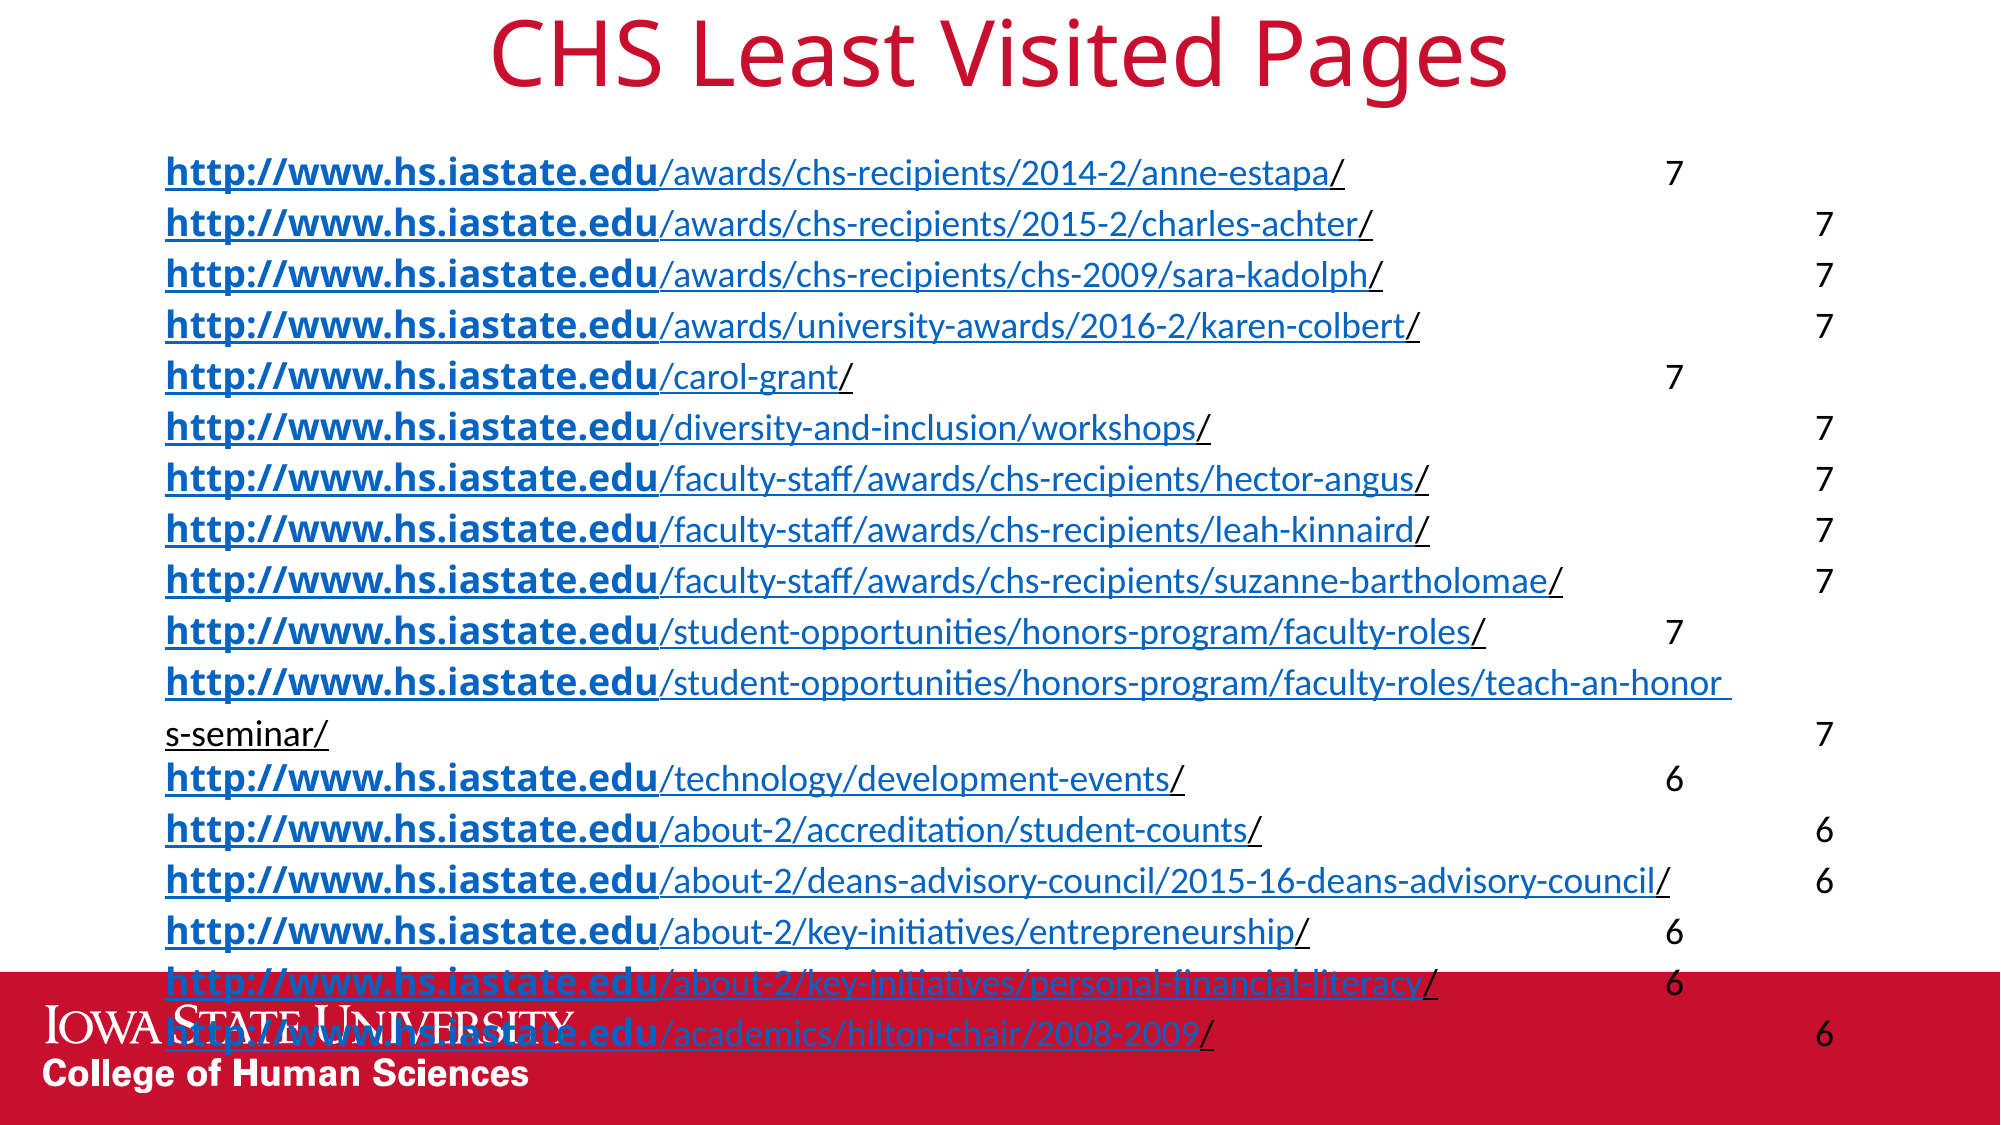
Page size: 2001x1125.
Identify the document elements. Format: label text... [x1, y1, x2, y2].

text_box http://www.hs.iastate.edu/awards/chs-recipients/2014-2/anne-estapa/ 7 http://www.hs.iastate.edu/awards/chs-recipients/2015-2/charles-achter/ 7 http://www.hs.iastate.edu/awards/chs-recipients/chs-2009/sara-kadolph/ 7 http://www.hs.iastate.edu/awards/university-awards/2016-2/karen-colbert/ 7 http://www.hs.iastate.edu/carol-grant/ 7 http://www.hs.iastate.edu/diversity-and-inclusion/workshops/ 7 http://www.hs.iastate.edu/faculty-staff/awards/chs-recipients/hector-angus/ 7 http://www.hs.iastate.edu/faculty-staff/awards/chs-recipients/leah-kinnaird/ 7 http://www.hs.iastate.edu/faculty-staff/awards/chs-recipients/suzanne-bartholomae/ 7 http://www.hs.iastate.edu/student-opportunities/honors-program/faculty-roles/ 7 http://www.hs.iastate.edu/student-opportunities/honors-program/faculty-roles/teach-an-honor s-seminar/ 7 http://www.hs.iastate.edu/technology/development-events/ 6 http://www.hs.iastate.edu/about-2/accreditation/student-counts/ 6 http://www.hs.iastate.edu/about-2/deans-advisory-council/2015-16-deans-advisory-council/ 6 http://www.hs.iastate.edu/about-2/key-initiatives/entrepreneurship/ 6 http://www.hs.iastate.edu/about-2/key-initiatives/personal-financial-literacy/ 6 http://www.hs.iastate.edu/academics/hilton-chair/2008-2009/ 6 [150, 140, 1850, 1068]
text_box [0, 971, 2000, 1125]
text_box CHS Least Visited Pages [249, 0, 1750, 140]
picture [43, 1003, 576, 1093]
